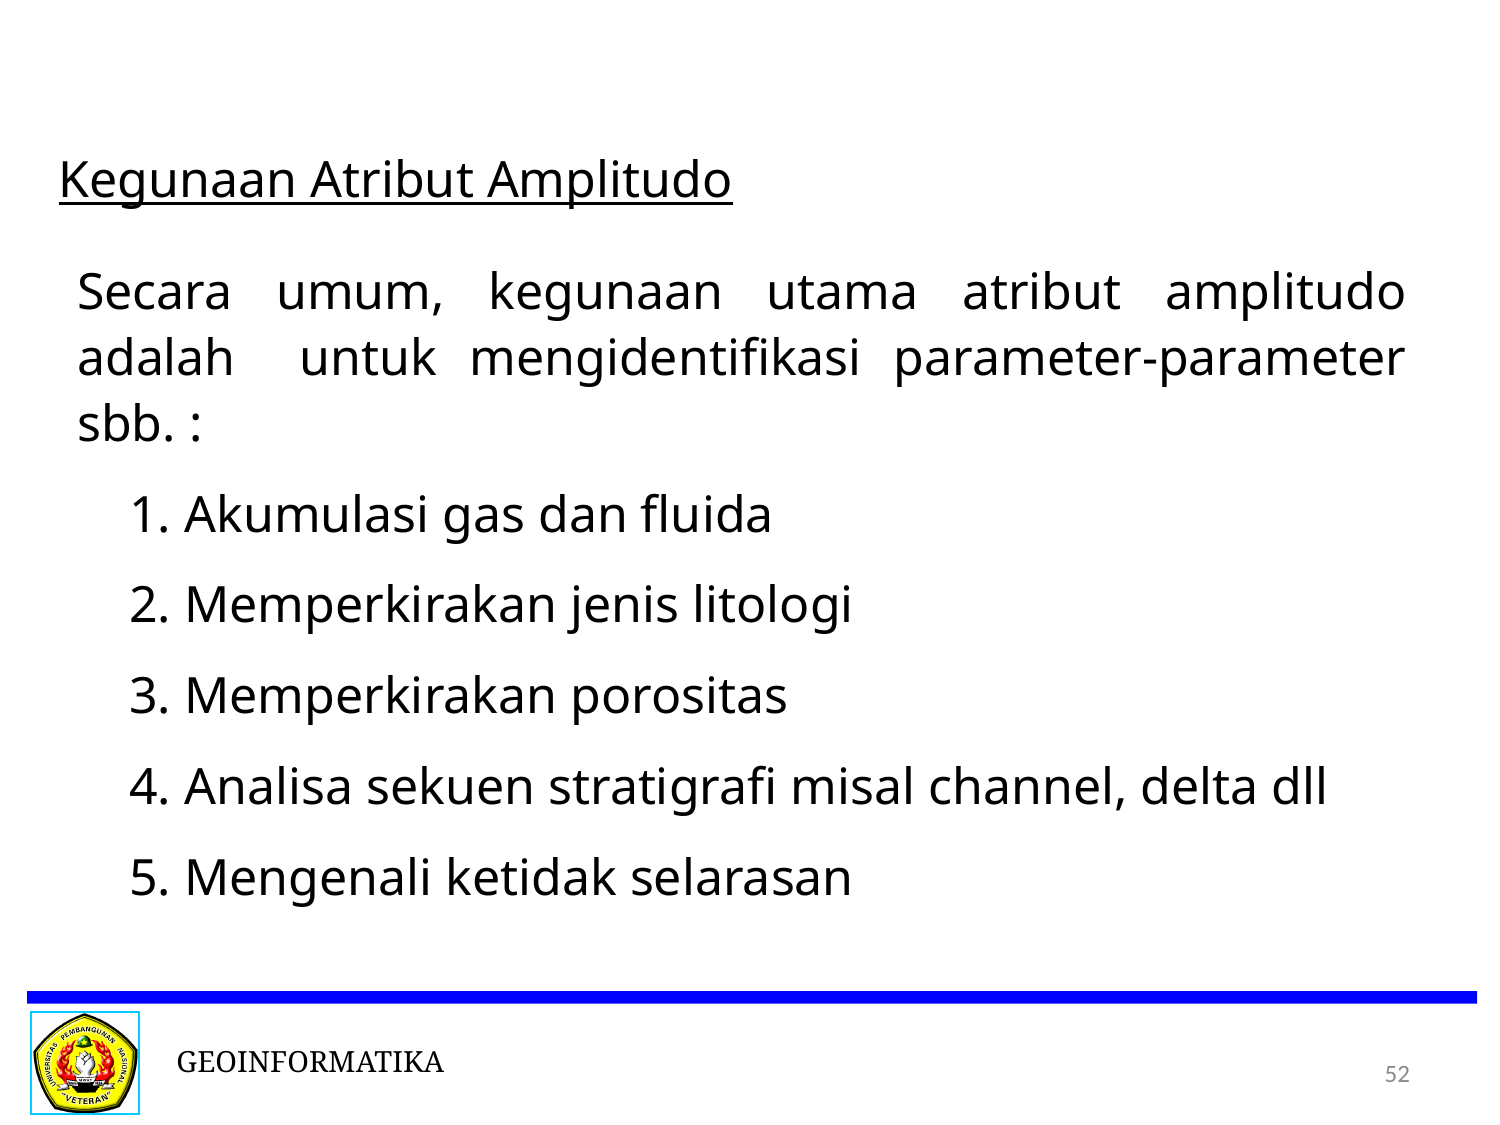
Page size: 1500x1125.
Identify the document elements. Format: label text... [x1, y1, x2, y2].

text_box Secara umum, kegunaan utama atribut amplitudo adalah untuk mengidentifikasi parameter-parameter sbb. : 1. Akumulasi gas dan fluida 2. Memperkirakan jenis litologi 3. Memperkirakan porositas 4. Analisa sekuen stratigrafi misal channel, delta dll 5. Mengenali ketidak selarasan [62, 245, 1422, 914]
text_box Kegunaan Atribut Amplitudo [43, 140, 748, 216]
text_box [26, 997, 1478, 1114]
